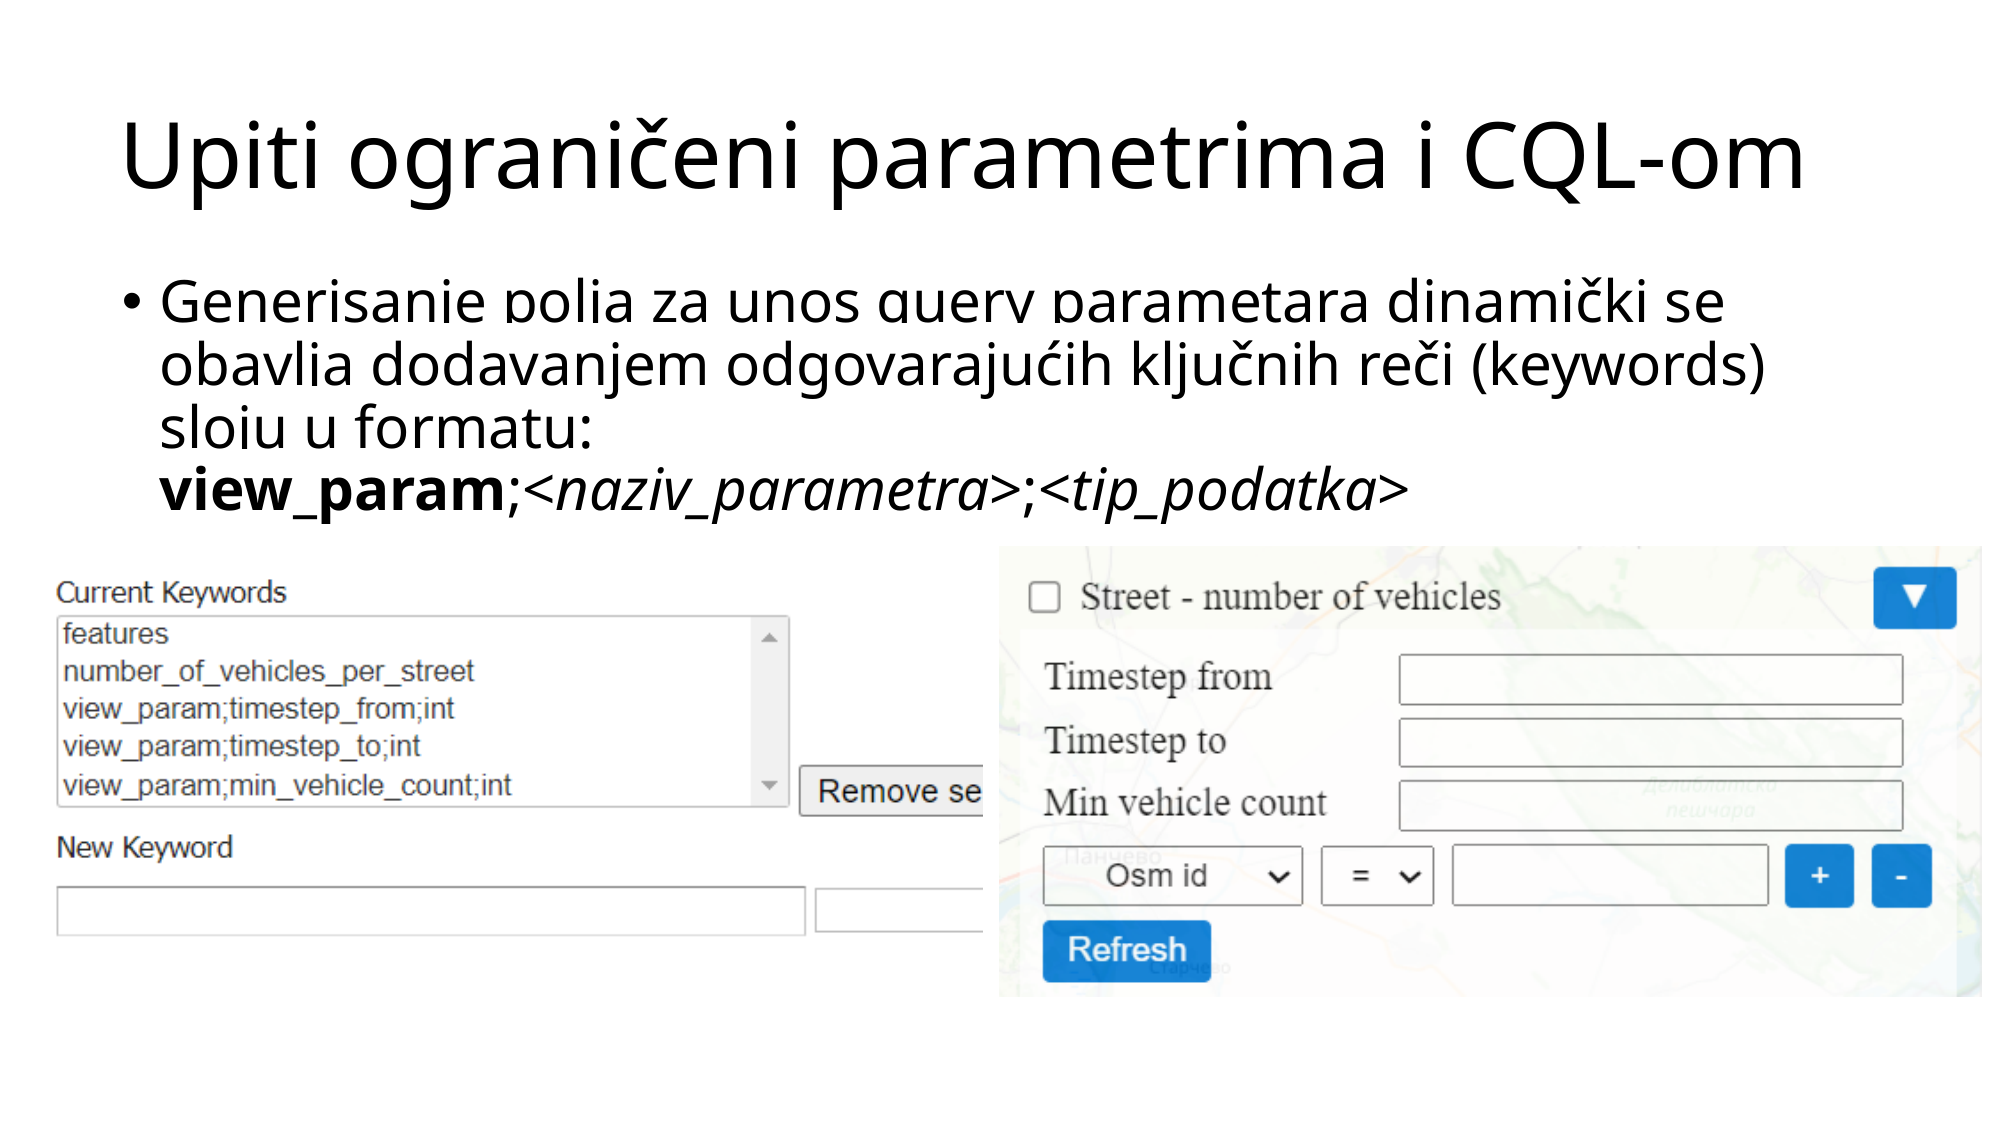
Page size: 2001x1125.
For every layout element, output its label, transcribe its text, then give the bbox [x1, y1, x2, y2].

picture [32, 546, 984, 966]
picture [999, 546, 1983, 997]
title Upiti ograničeni parametrima i CQL-om [104, 50, 1830, 268]
text_box Generisanje polja za unos query parametara dinamički se obavlja dodavanjem odgovarajućih ključnih reči (keywords) sloju u formatu: view_param;<naziv_parametra>;<tip_podatka> [106, 264, 1832, 979]
